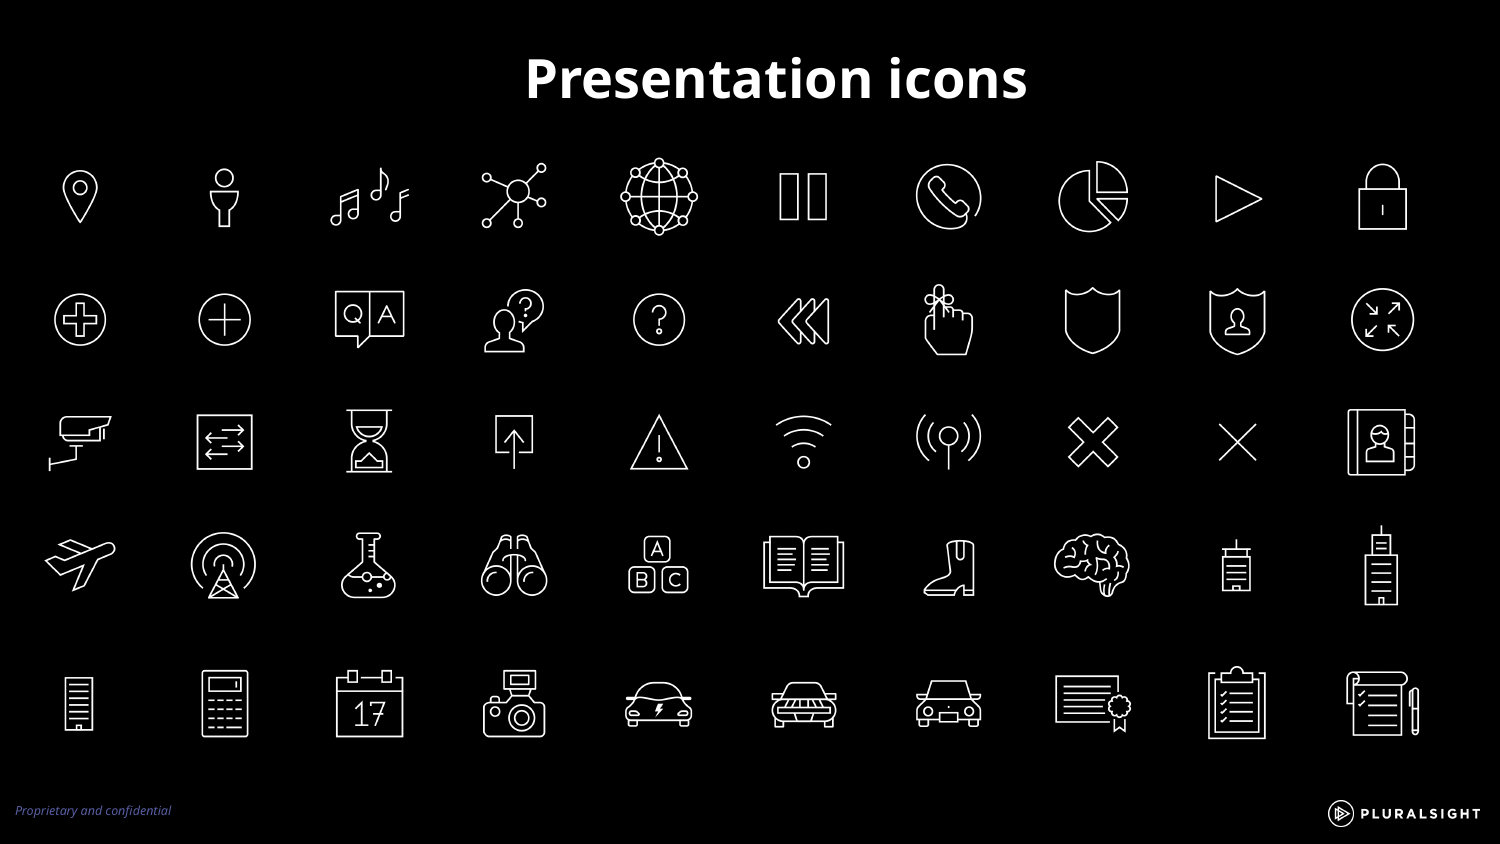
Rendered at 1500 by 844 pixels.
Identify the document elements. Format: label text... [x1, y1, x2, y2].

picture [1192, 274, 1283, 365]
picture [903, 274, 994, 365]
picture [1047, 397, 1138, 488]
picture [324, 397, 415, 488]
picture [179, 658, 270, 749]
picture [758, 658, 849, 749]
picture [903, 397, 994, 488]
picture [469, 274, 560, 365]
picture [34, 397, 126, 488]
picture [1337, 658, 1428, 749]
picture [469, 519, 560, 610]
picture [179, 151, 270, 242]
picture [1047, 274, 1138, 365]
picture [179, 274, 270, 365]
picture [469, 397, 560, 488]
picture [1047, 658, 1138, 749]
picture [758, 397, 849, 488]
picture [1337, 397, 1428, 488]
picture [34, 658, 126, 749]
picture [1192, 397, 1283, 488]
picture [758, 519, 849, 610]
picture [179, 519, 270, 610]
picture [903, 658, 994, 749]
picture [179, 397, 270, 488]
picture [1337, 151, 1428, 242]
picture [34, 519, 126, 610]
picture [324, 658, 415, 749]
picture [758, 274, 849, 365]
picture [1192, 519, 1283, 610]
picture [1337, 274, 1428, 365]
picture [469, 658, 560, 749]
picture [324, 274, 415, 365]
picture [613, 274, 704, 365]
picture [1328, 800, 1480, 827]
picture [613, 519, 704, 610]
picture [1192, 151, 1283, 242]
picture [1337, 519, 1428, 610]
picture [613, 151, 704, 242]
picture [1047, 519, 1138, 610]
picture [324, 519, 415, 610]
picture [903, 151, 994, 242]
picture [903, 519, 994, 610]
picture [469, 151, 560, 242]
picture [324, 151, 415, 242]
picture [1192, 658, 1283, 749]
picture [758, 151, 849, 242]
picture [613, 658, 704, 749]
picture [1047, 151, 1138, 242]
picture [613, 397, 704, 488]
picture [34, 274, 126, 365]
picture [34, 151, 126, 242]
text_box Presentation icons [426, 38, 1128, 116]
